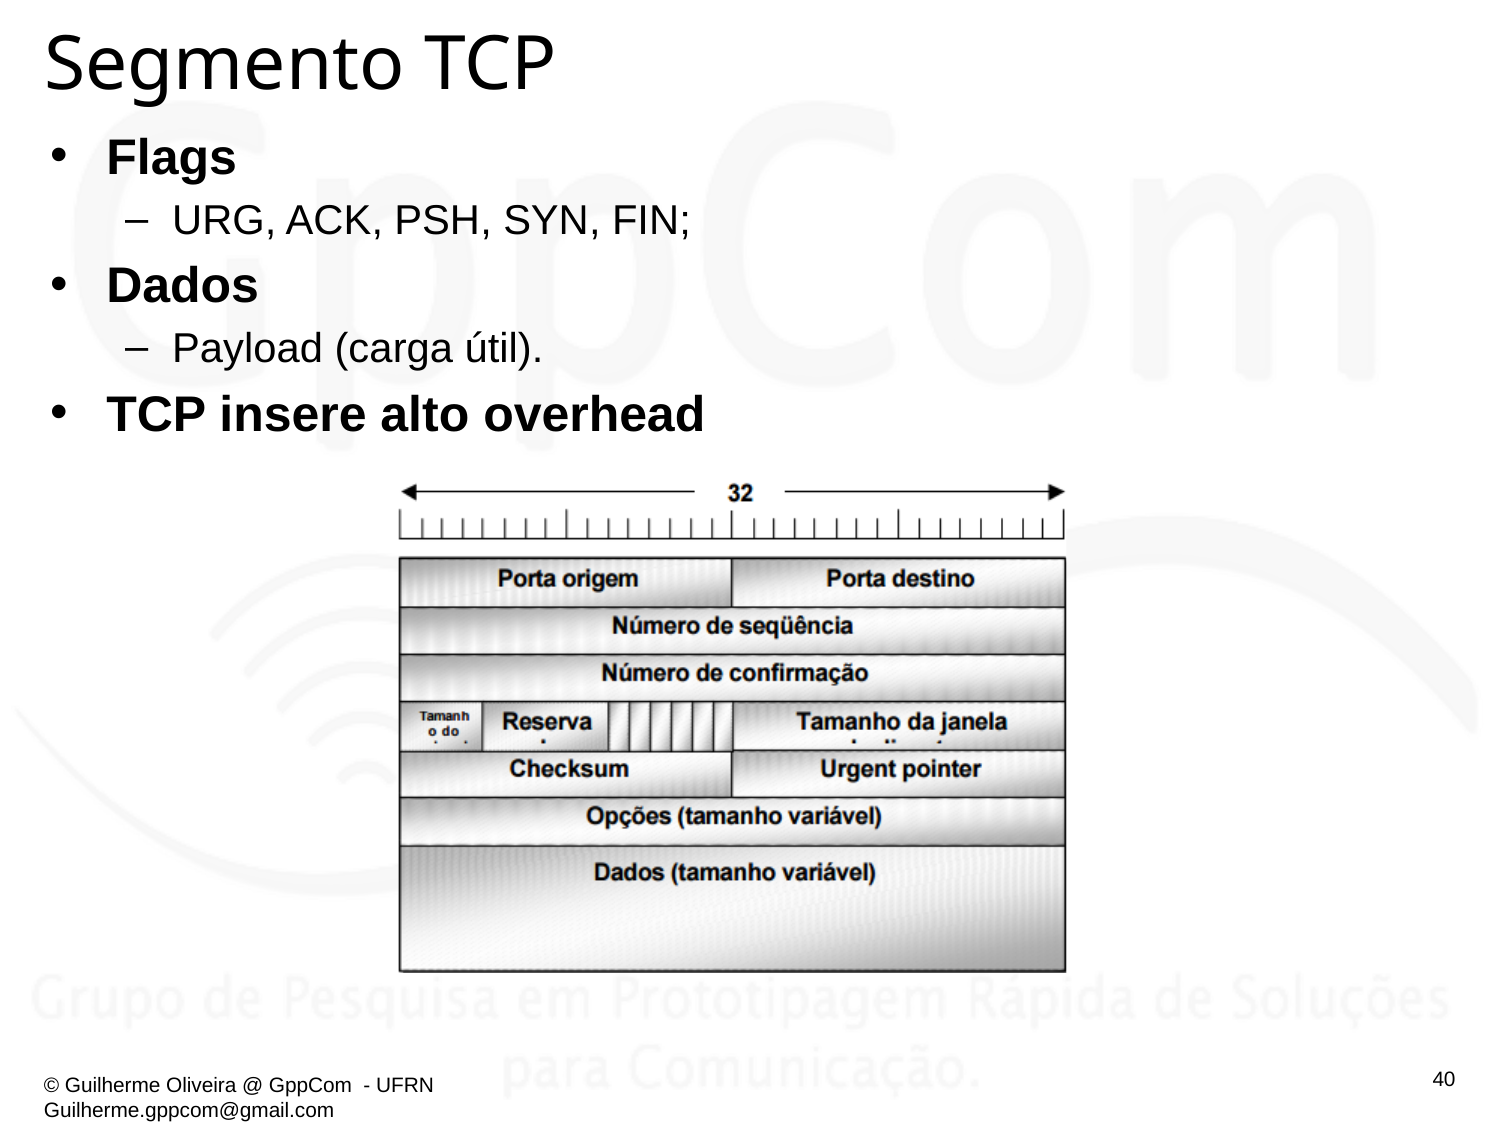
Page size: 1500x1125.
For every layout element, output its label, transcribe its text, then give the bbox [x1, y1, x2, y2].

list Flags URG, ACK, PSH, SYN, FIN; Dados Payload (carga útil). TCP insere alto overhead [35, 117, 1444, 980]
slide_number ‹#› [1258, 1058, 1471, 1106]
picture [398, 480, 1067, 973]
title Segmento TCP [29, 7, 1392, 118]
